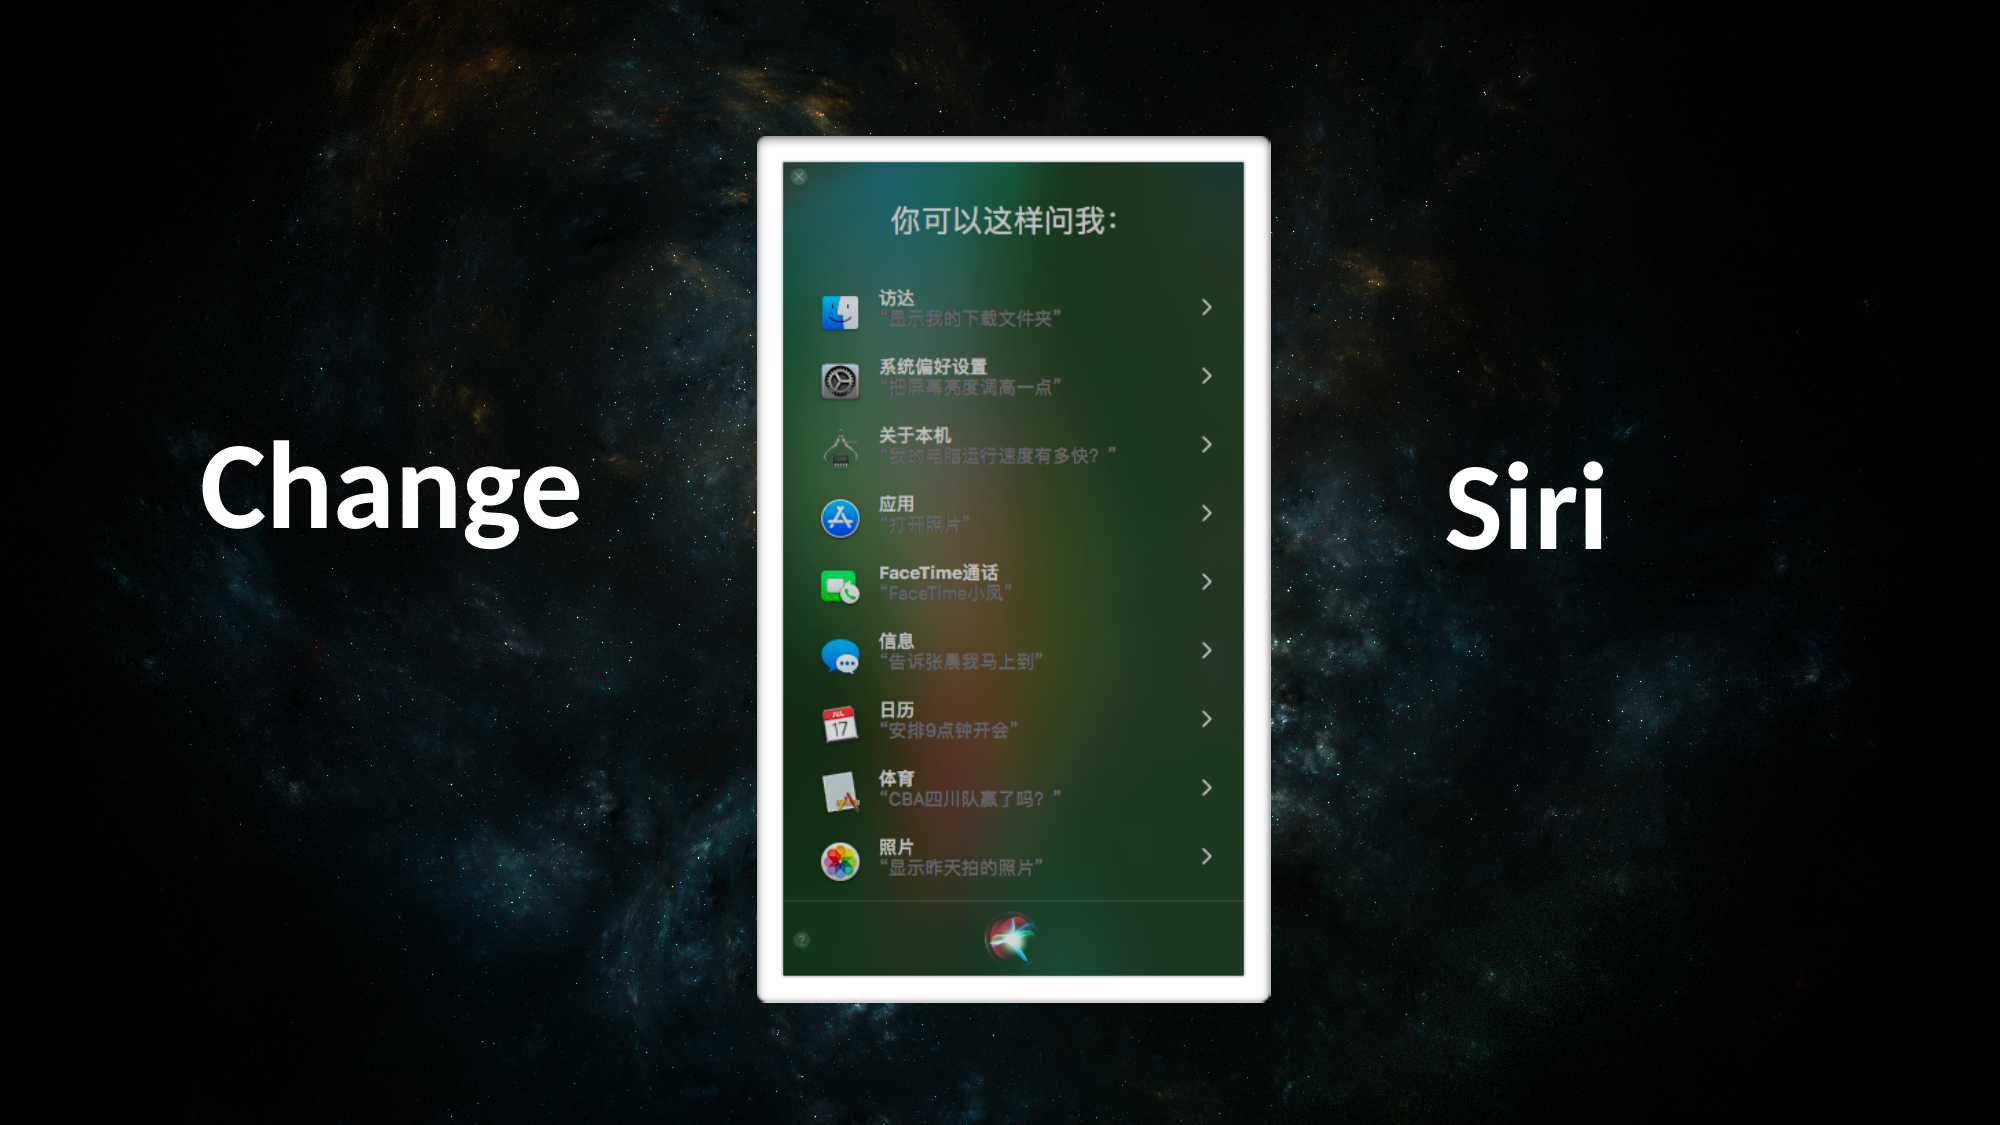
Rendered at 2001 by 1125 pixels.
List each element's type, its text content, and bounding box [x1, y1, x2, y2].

text_box Siri [1437, 417, 1850, 582]
picture [0, 0, 2000, 1125]
text_box Change [43, 395, 741, 561]
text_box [757, 136, 1272, 1003]
